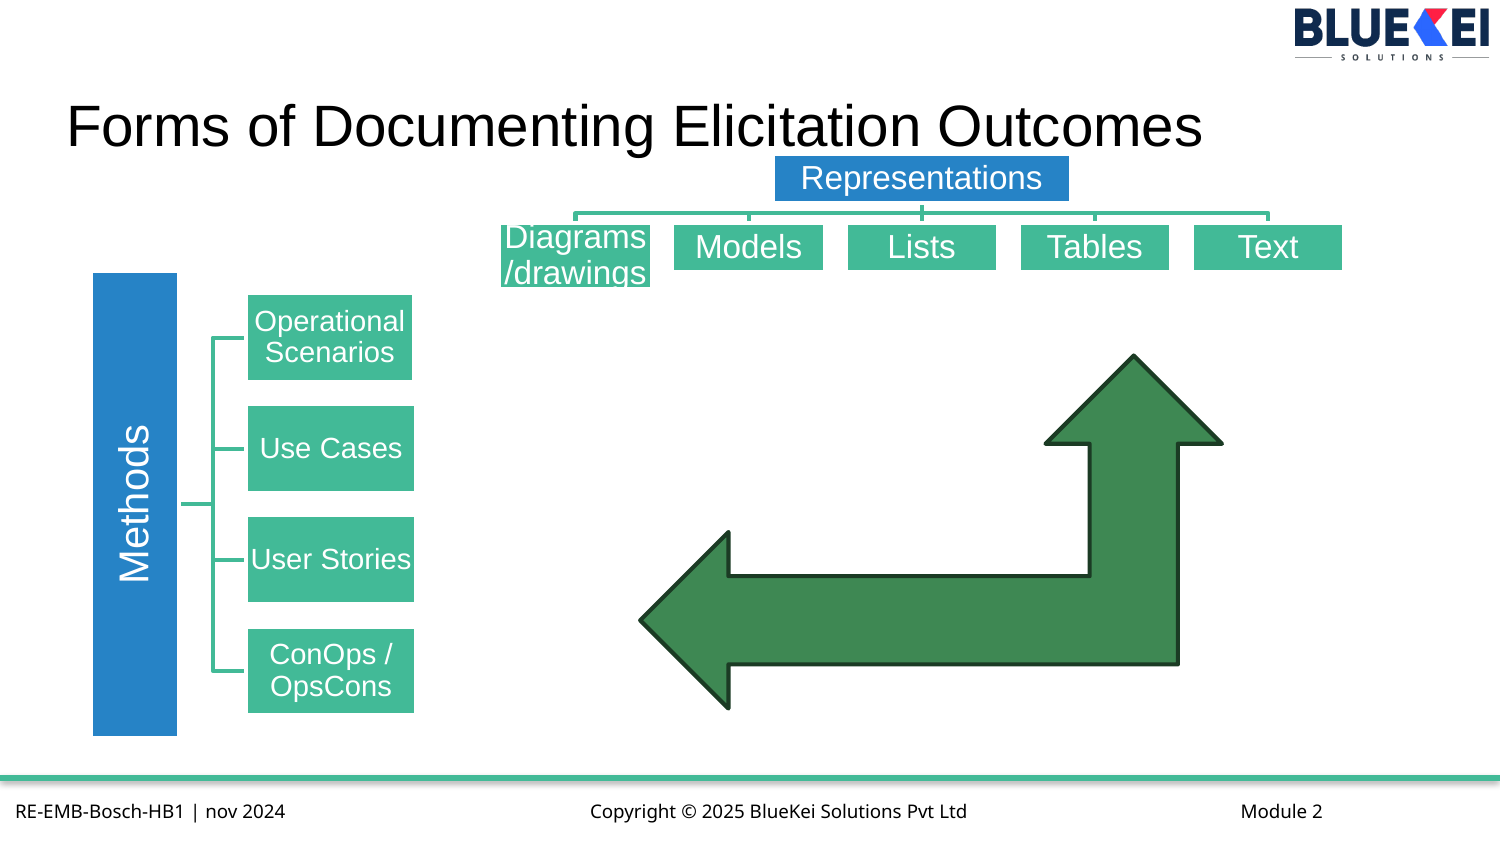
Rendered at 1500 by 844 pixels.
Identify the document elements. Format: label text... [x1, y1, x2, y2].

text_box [378, 153, 1466, 290]
title Forms of Documenting Elicitation Outcomes [51, 72, 1449, 167]
text_box [638, 353, 1224, 711]
picture [1293, 7, 1491, 63]
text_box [0, 270, 591, 739]
